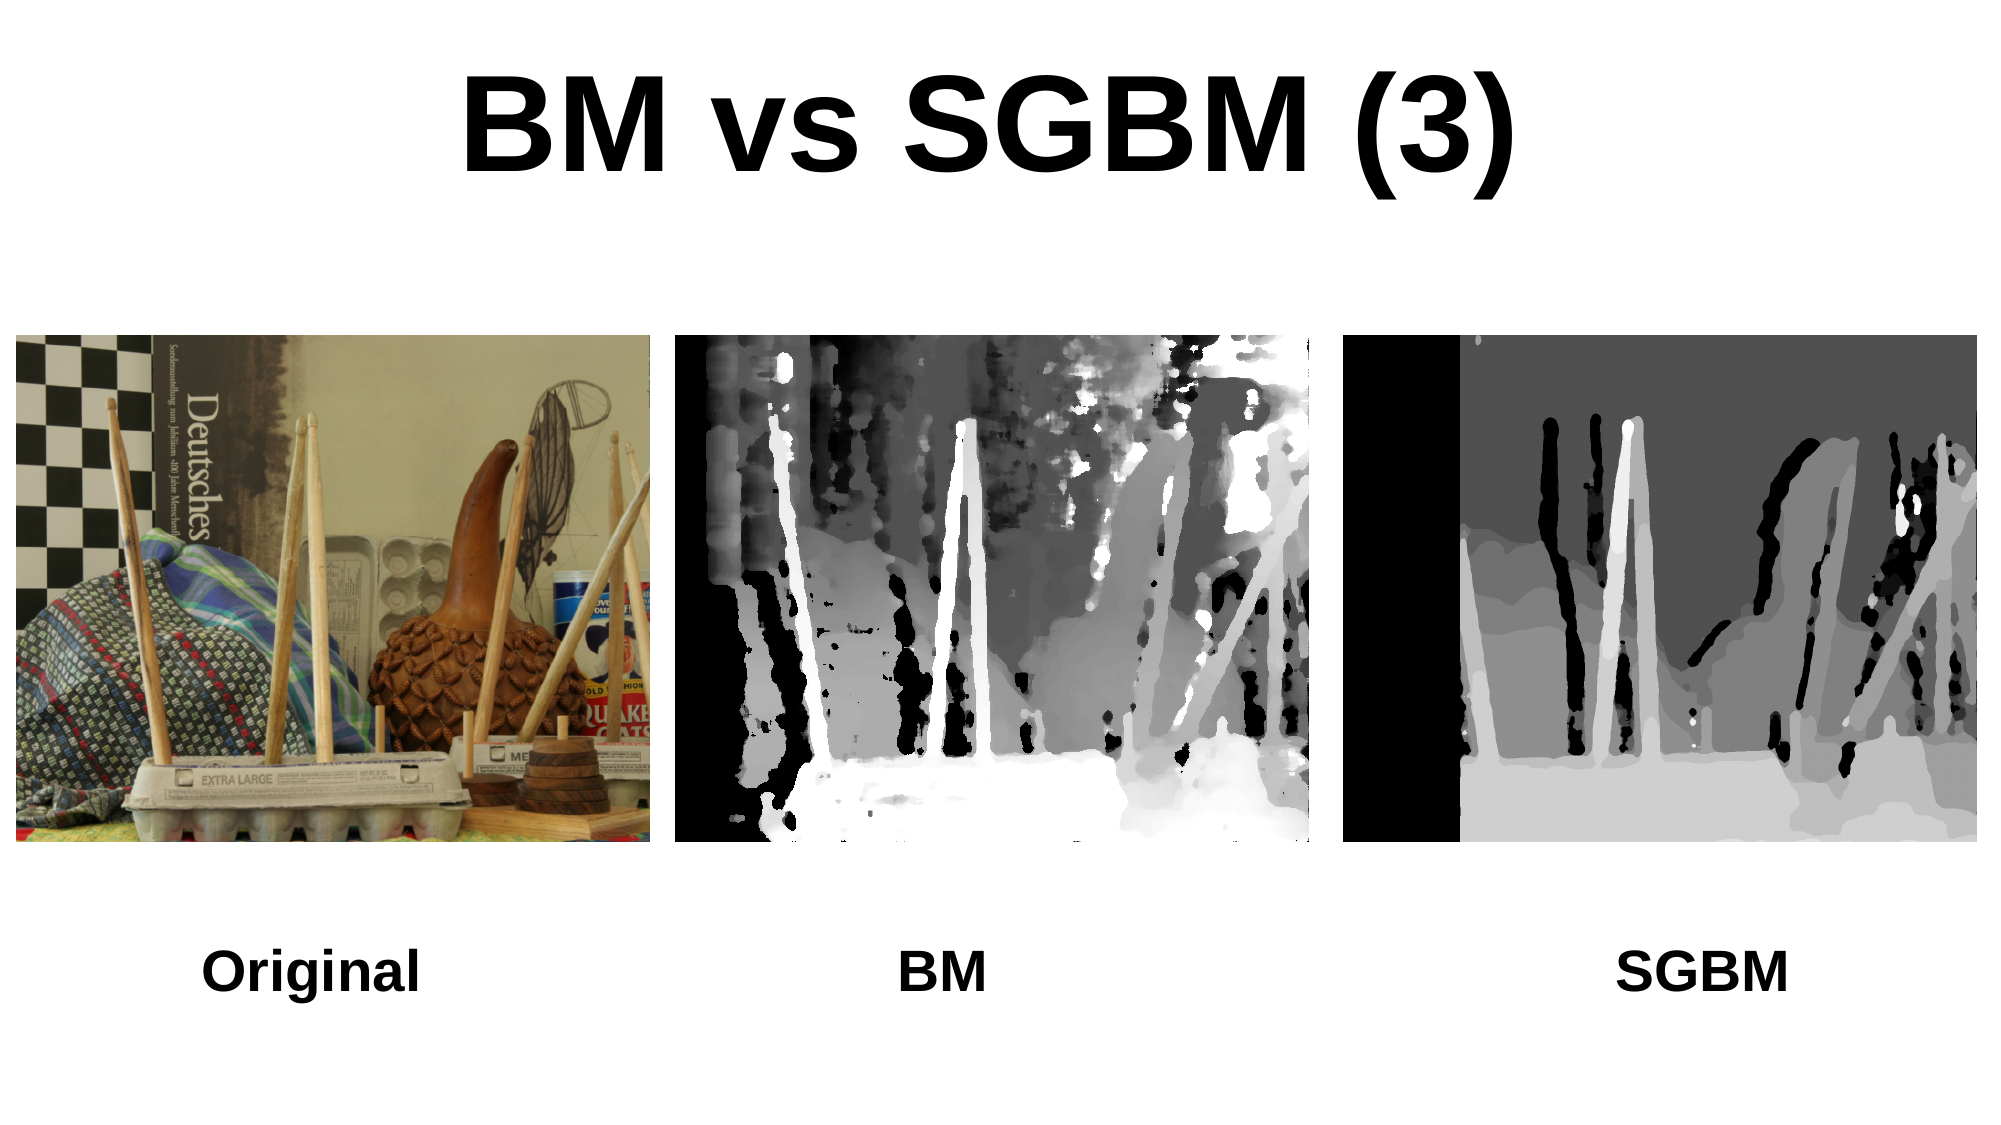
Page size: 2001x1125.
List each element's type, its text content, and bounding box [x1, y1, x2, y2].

text_box BM vs SGBM (3) [443, 26, 1536, 207]
picture [16, 335, 650, 842]
picture [1343, 335, 1977, 842]
text_box BM [882, 925, 1003, 1010]
text_box Original [186, 925, 437, 1010]
picture [675, 335, 1309, 842]
text_box SGBM [1600, 925, 1805, 1010]
